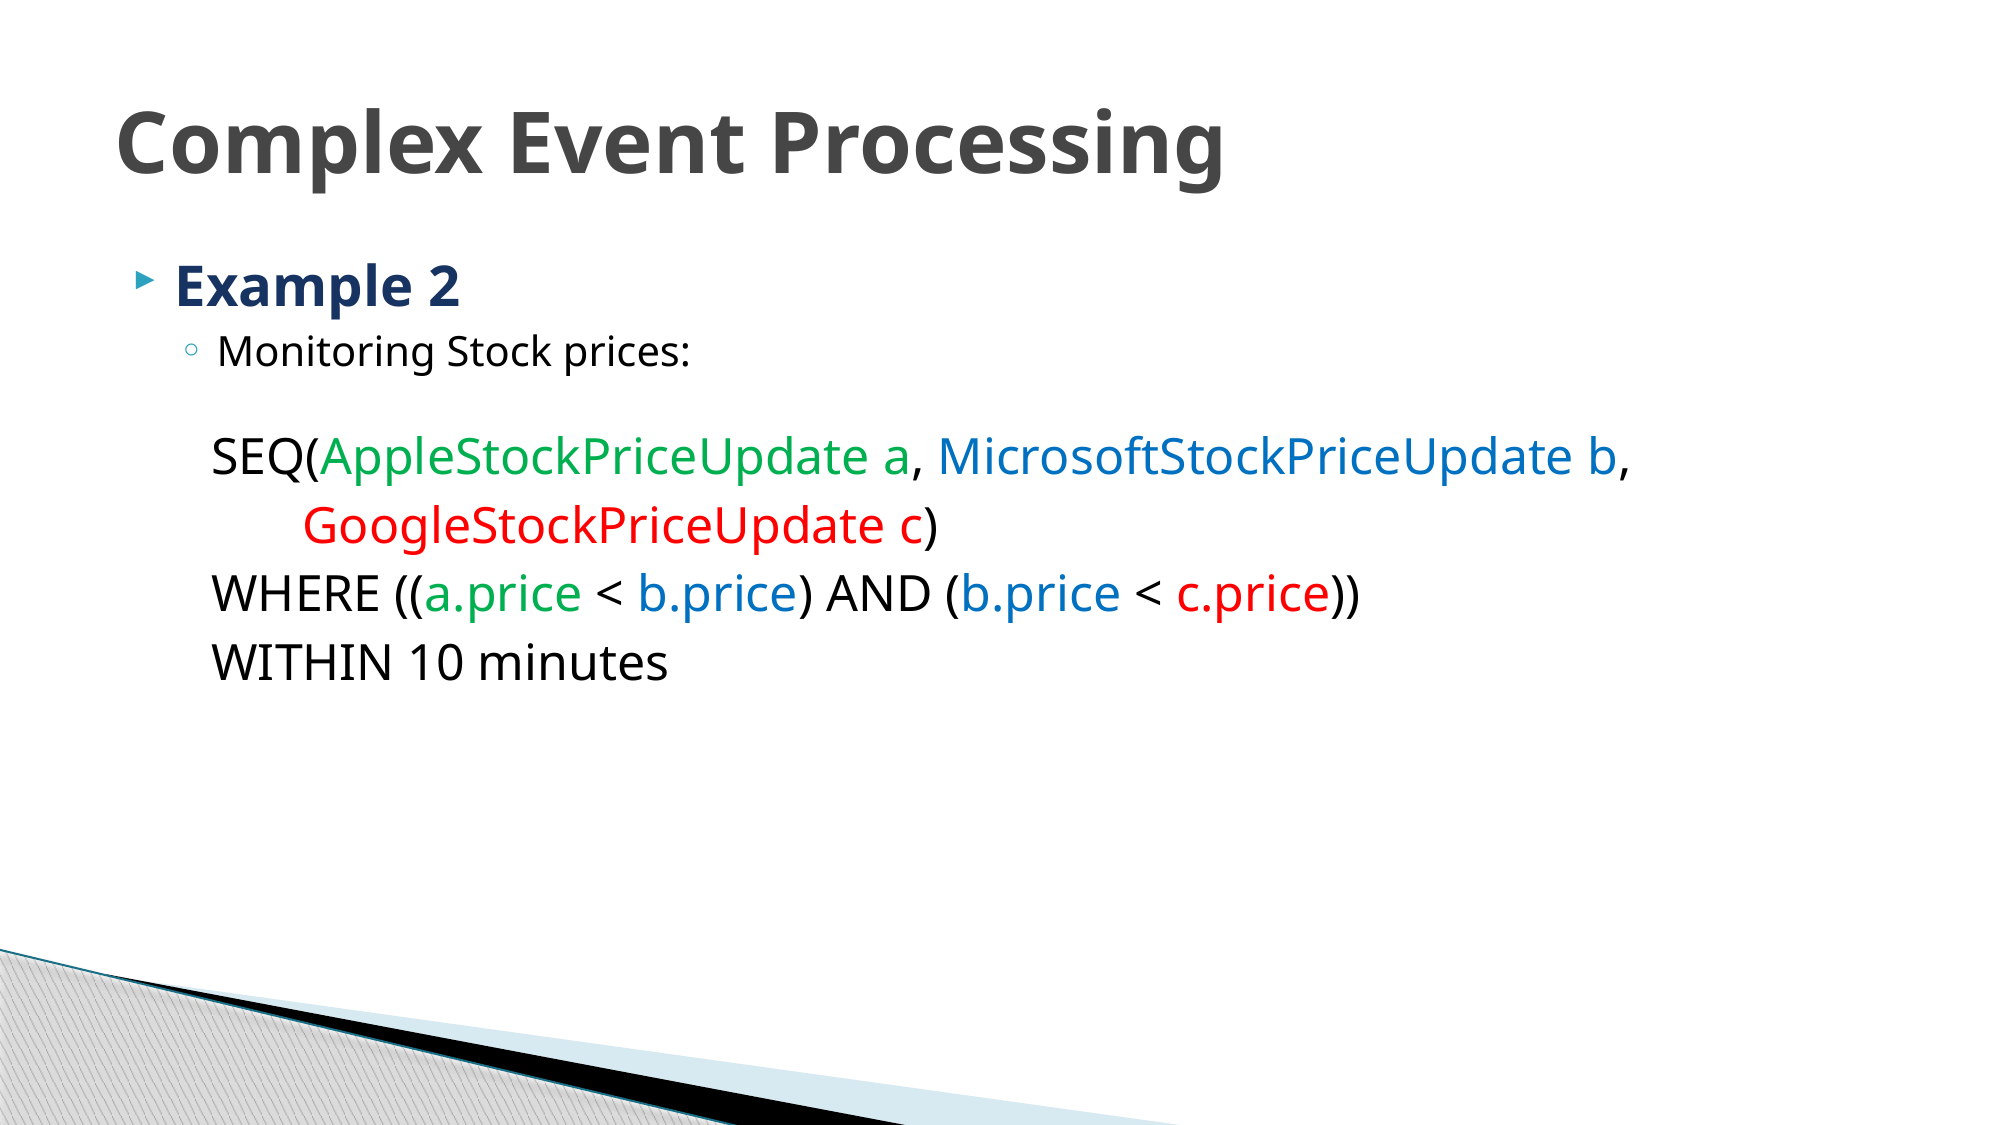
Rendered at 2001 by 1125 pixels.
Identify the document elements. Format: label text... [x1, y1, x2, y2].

list Example 2 Monitoring Stock prices: [99, 243, 1900, 986]
text_box SEQ(AppleStockPriceUpdate a, MicrosoftStockPriceUpdate b, GoogleStockPriceUpdate c) WHERE ((a.price < b.price) AND (b.price < c.price)) WITHIN 10 minutes [178, 417, 1690, 925]
title Complex Event Processing [99, 45, 1900, 233]
